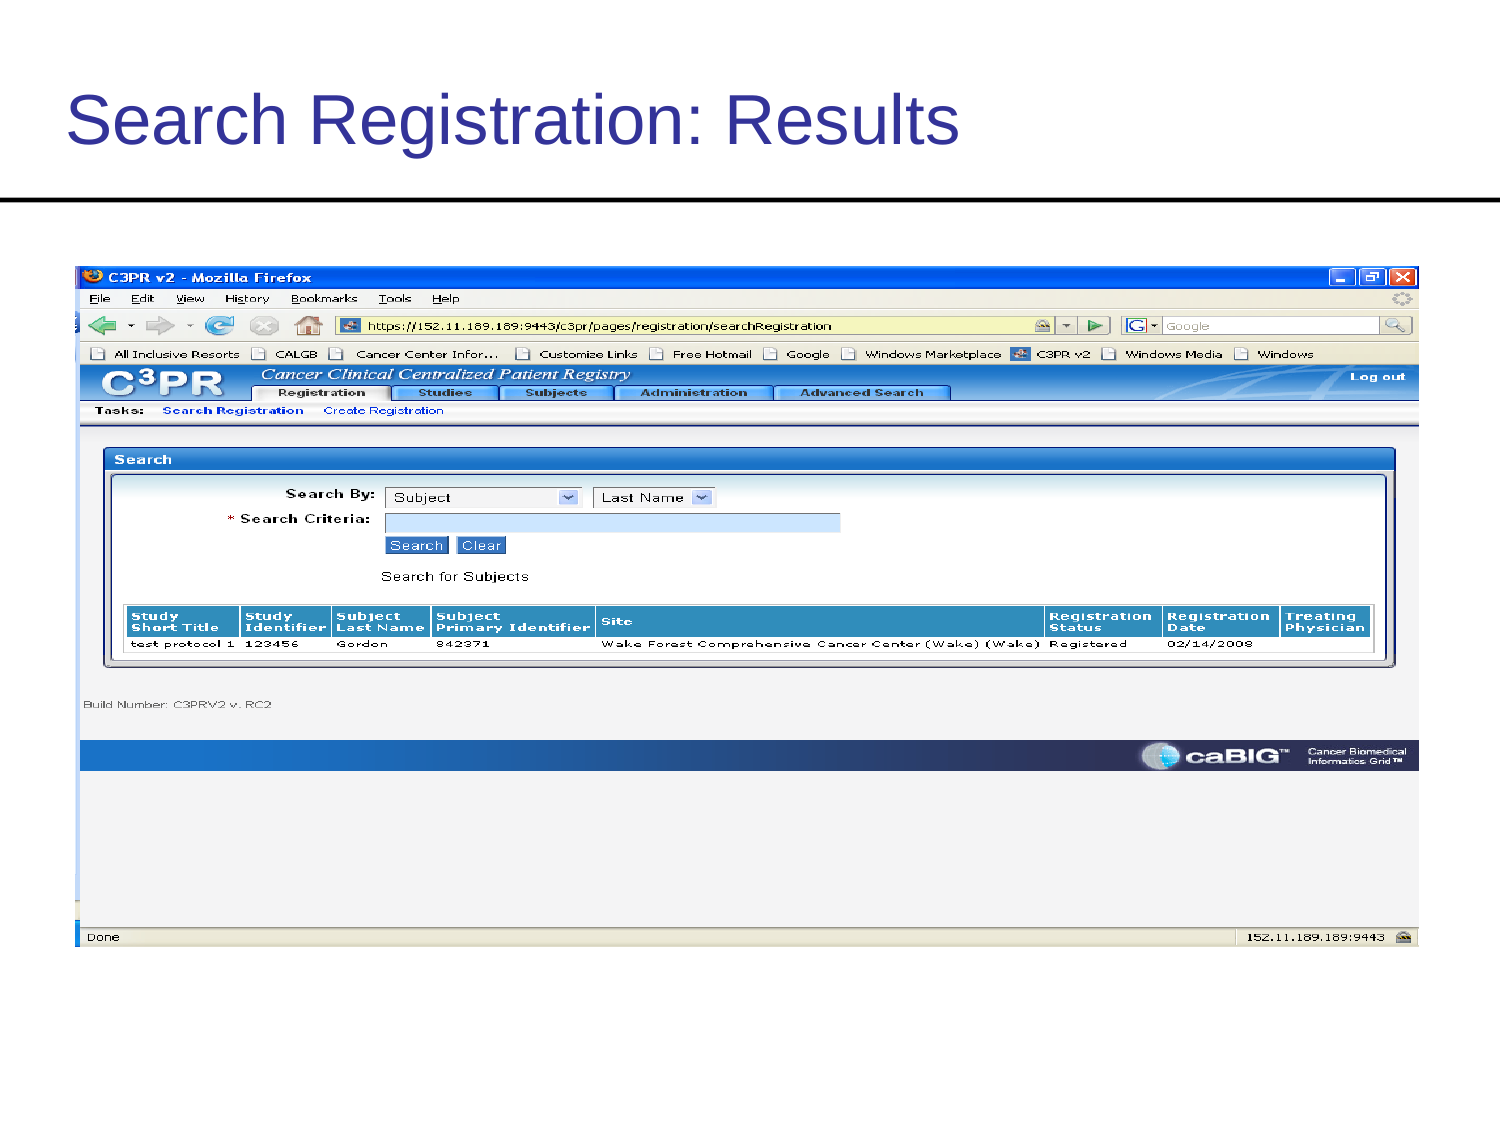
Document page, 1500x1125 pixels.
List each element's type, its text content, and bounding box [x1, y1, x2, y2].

title Search Registration: Results [49, 62, 1401, 171]
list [74, 262, 1426, 951]
